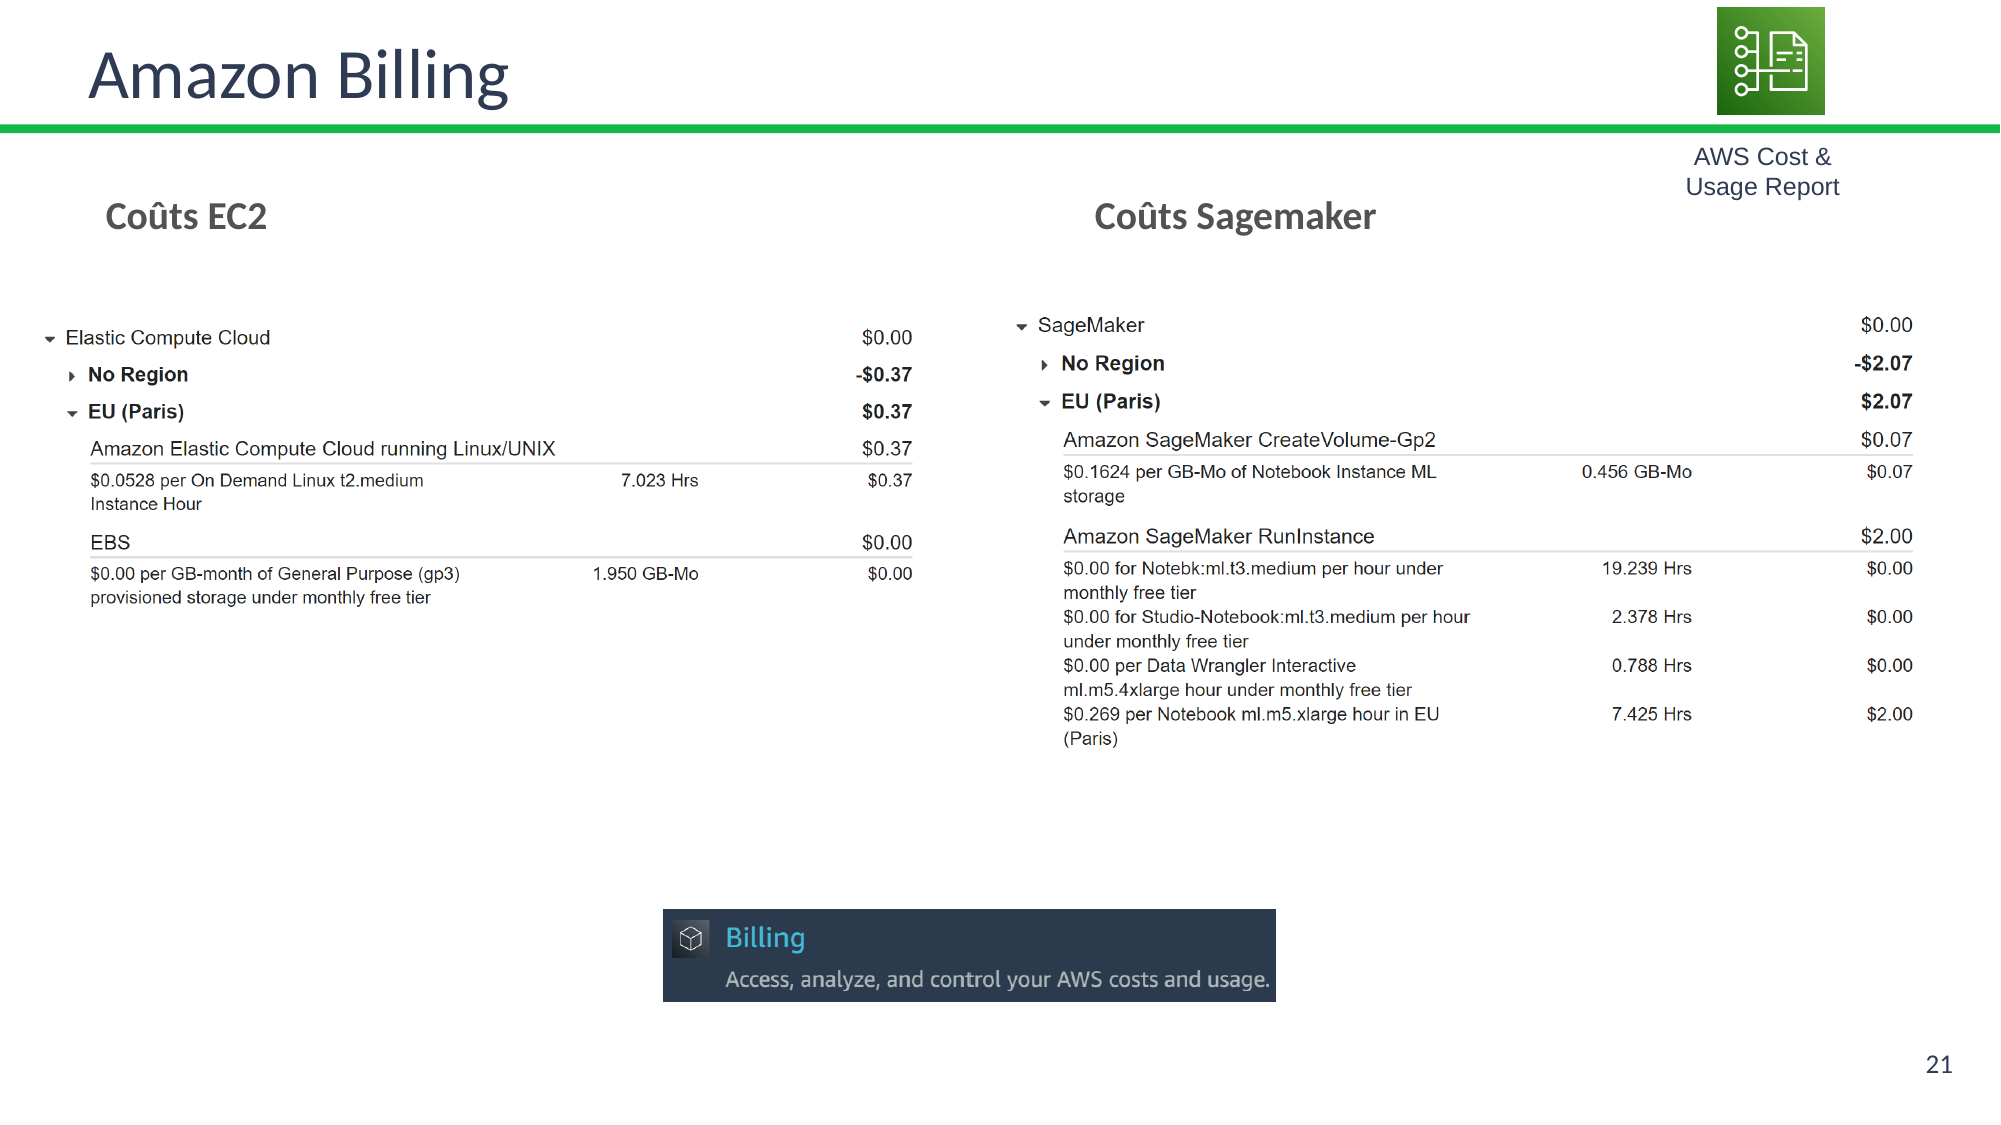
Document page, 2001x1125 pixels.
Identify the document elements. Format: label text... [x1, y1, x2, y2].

picture [39, 320, 929, 611]
picture [1006, 302, 1924, 753]
text_box AWS Cost & Usage Report [1575, 133, 1952, 208]
picture [1716, 7, 1825, 116]
slide_number 21 [1853, 1019, 1974, 1106]
picture [662, 909, 1276, 1003]
list Coûts EC2 [68, 162, 943, 1020]
list Coûts Sagemaker [1056, 162, 1932, 1035]
title Amazon Billing [68, 7, 1932, 134]
